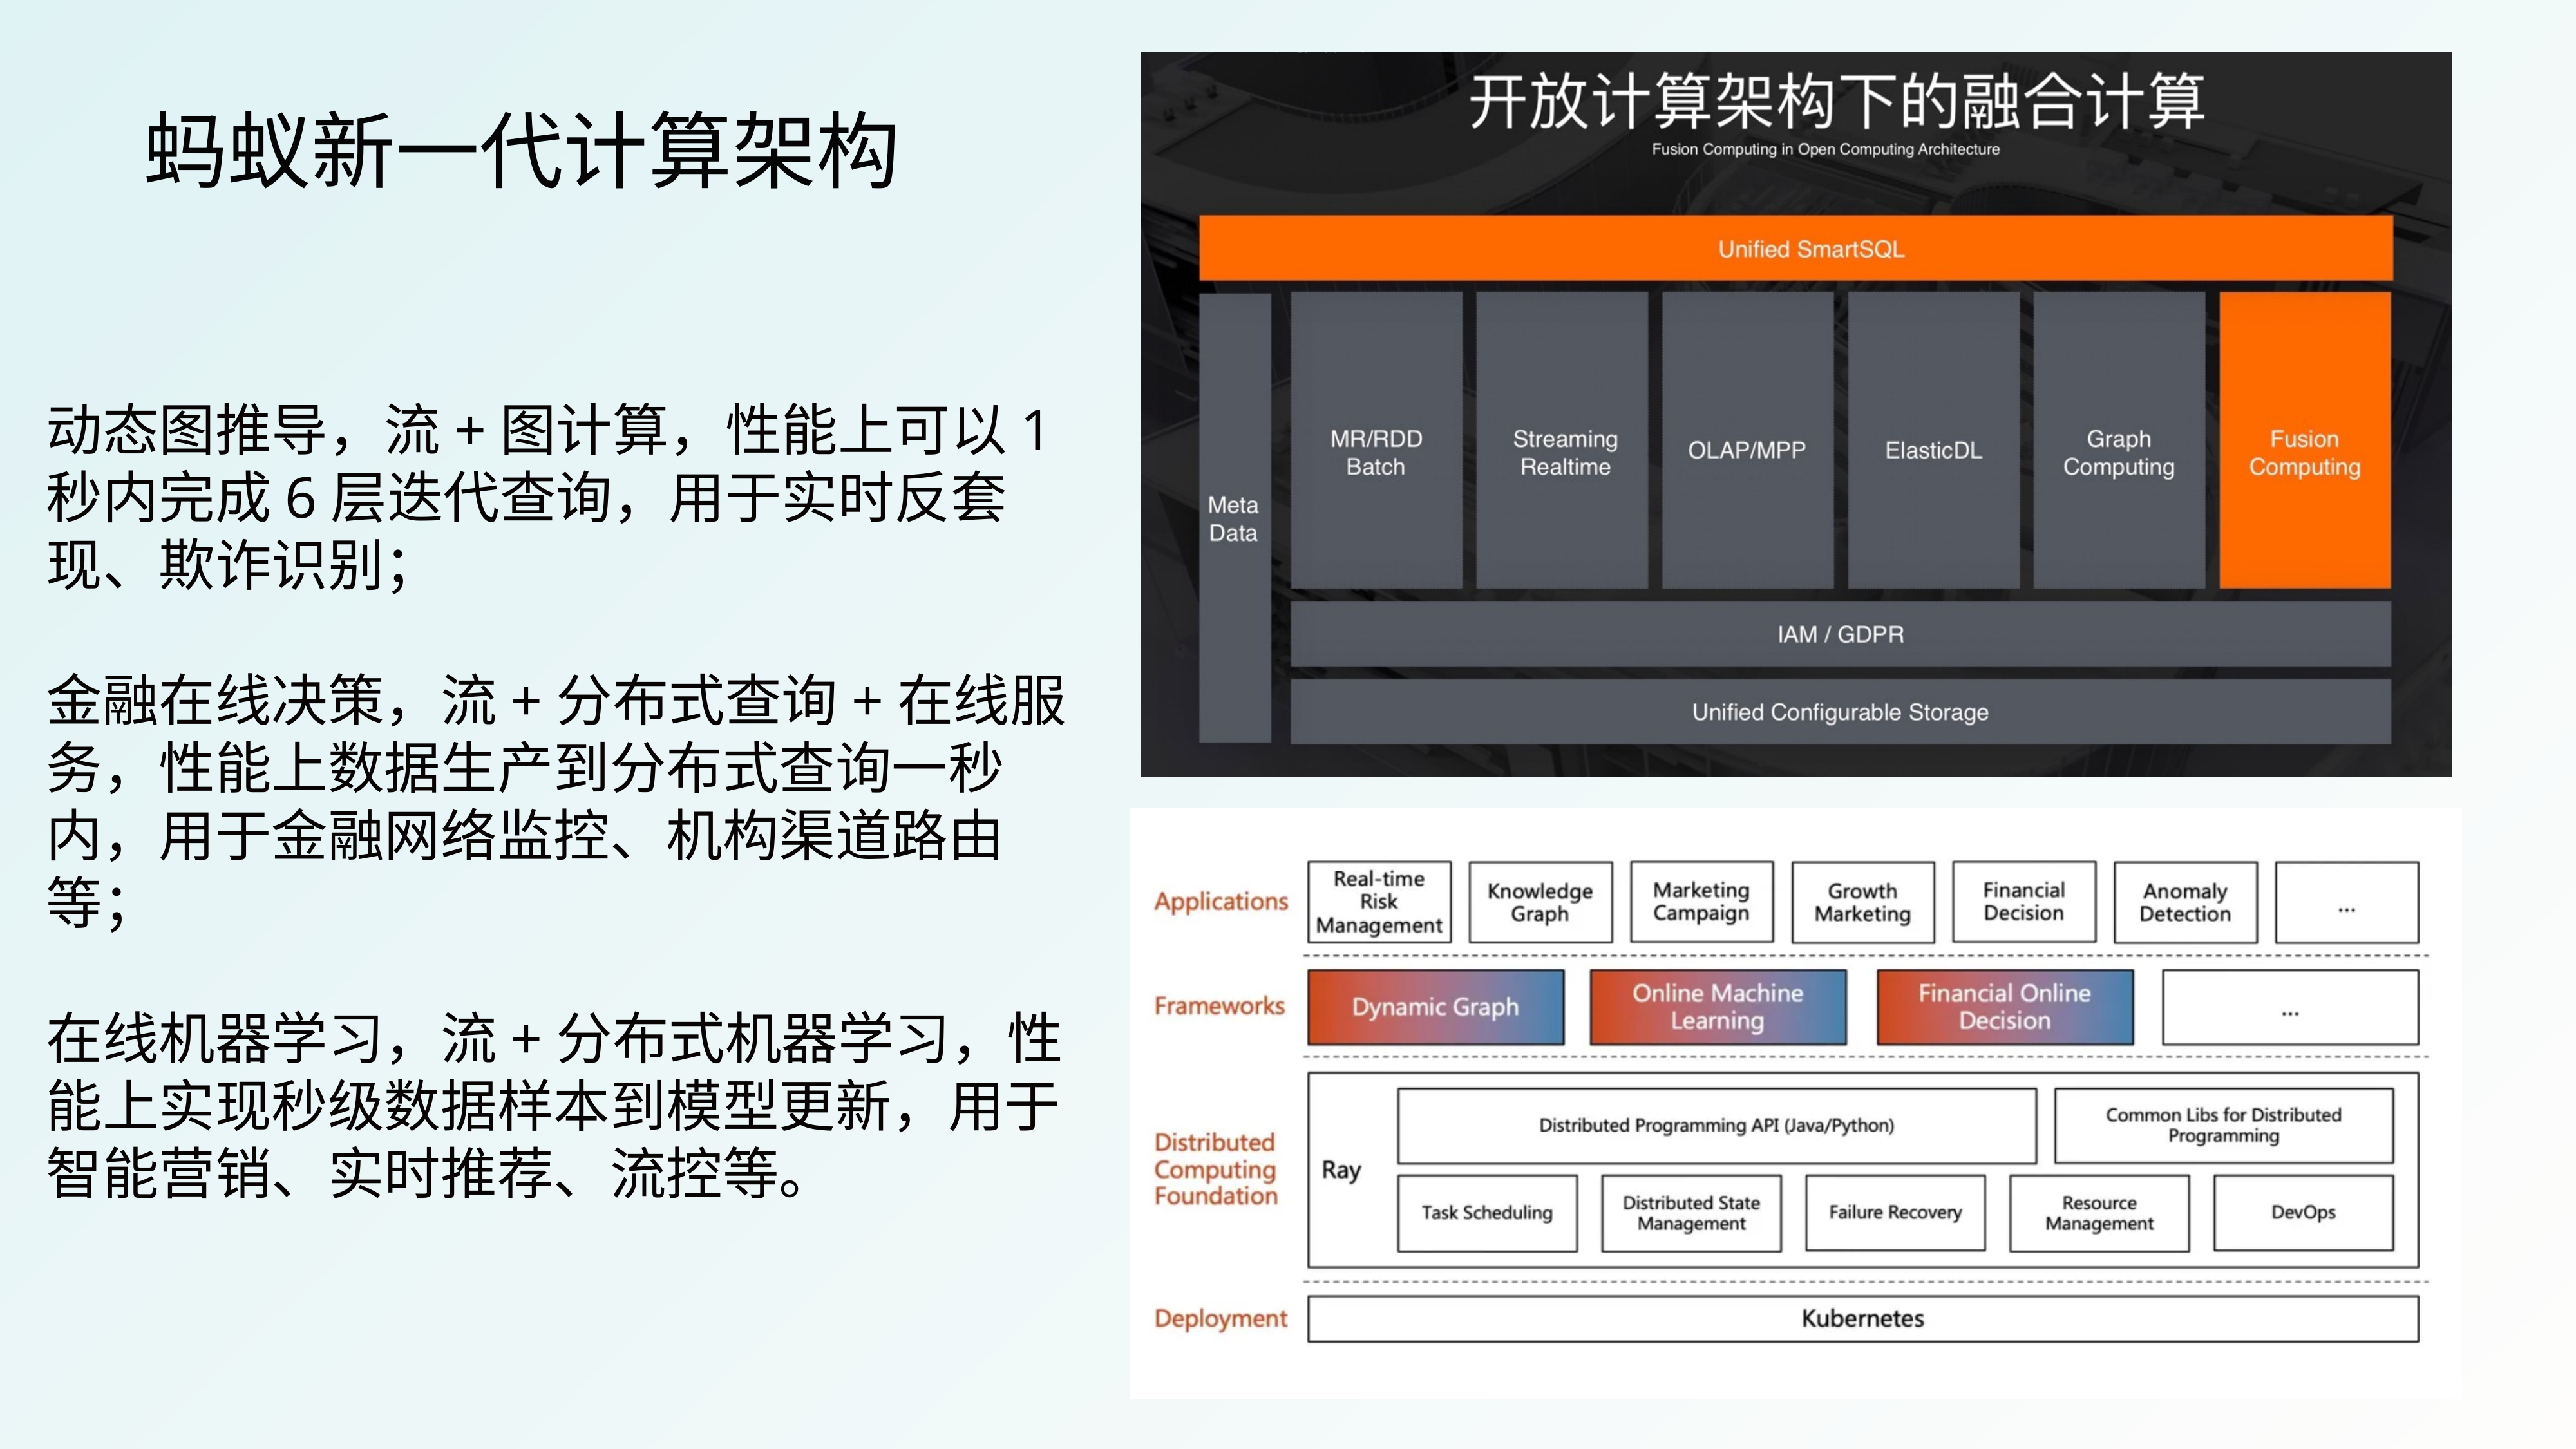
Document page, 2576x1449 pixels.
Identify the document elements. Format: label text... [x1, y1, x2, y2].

picture [1141, 52, 2452, 778]
text_box 动态图推导，流+图计算，性能上可以1秒内完成6层迭代查询，用于实时反套现、欺诈识别； 金融在线决策，流+分布式查询+在线服务，性能上数据生产到分布式查询一秒内，用于金融网络监控、机构渠道路由等； 在线机器学习，流+分布式机器学习，性能上实现秒级数据样本到模型更新，用于智能营销、实时推荐、流控等。 [39, 386, 1120, 1213]
title 蚂蚁新一代计算架构 [135, 80, 1132, 216]
picture [1130, 808, 2462, 1399]
